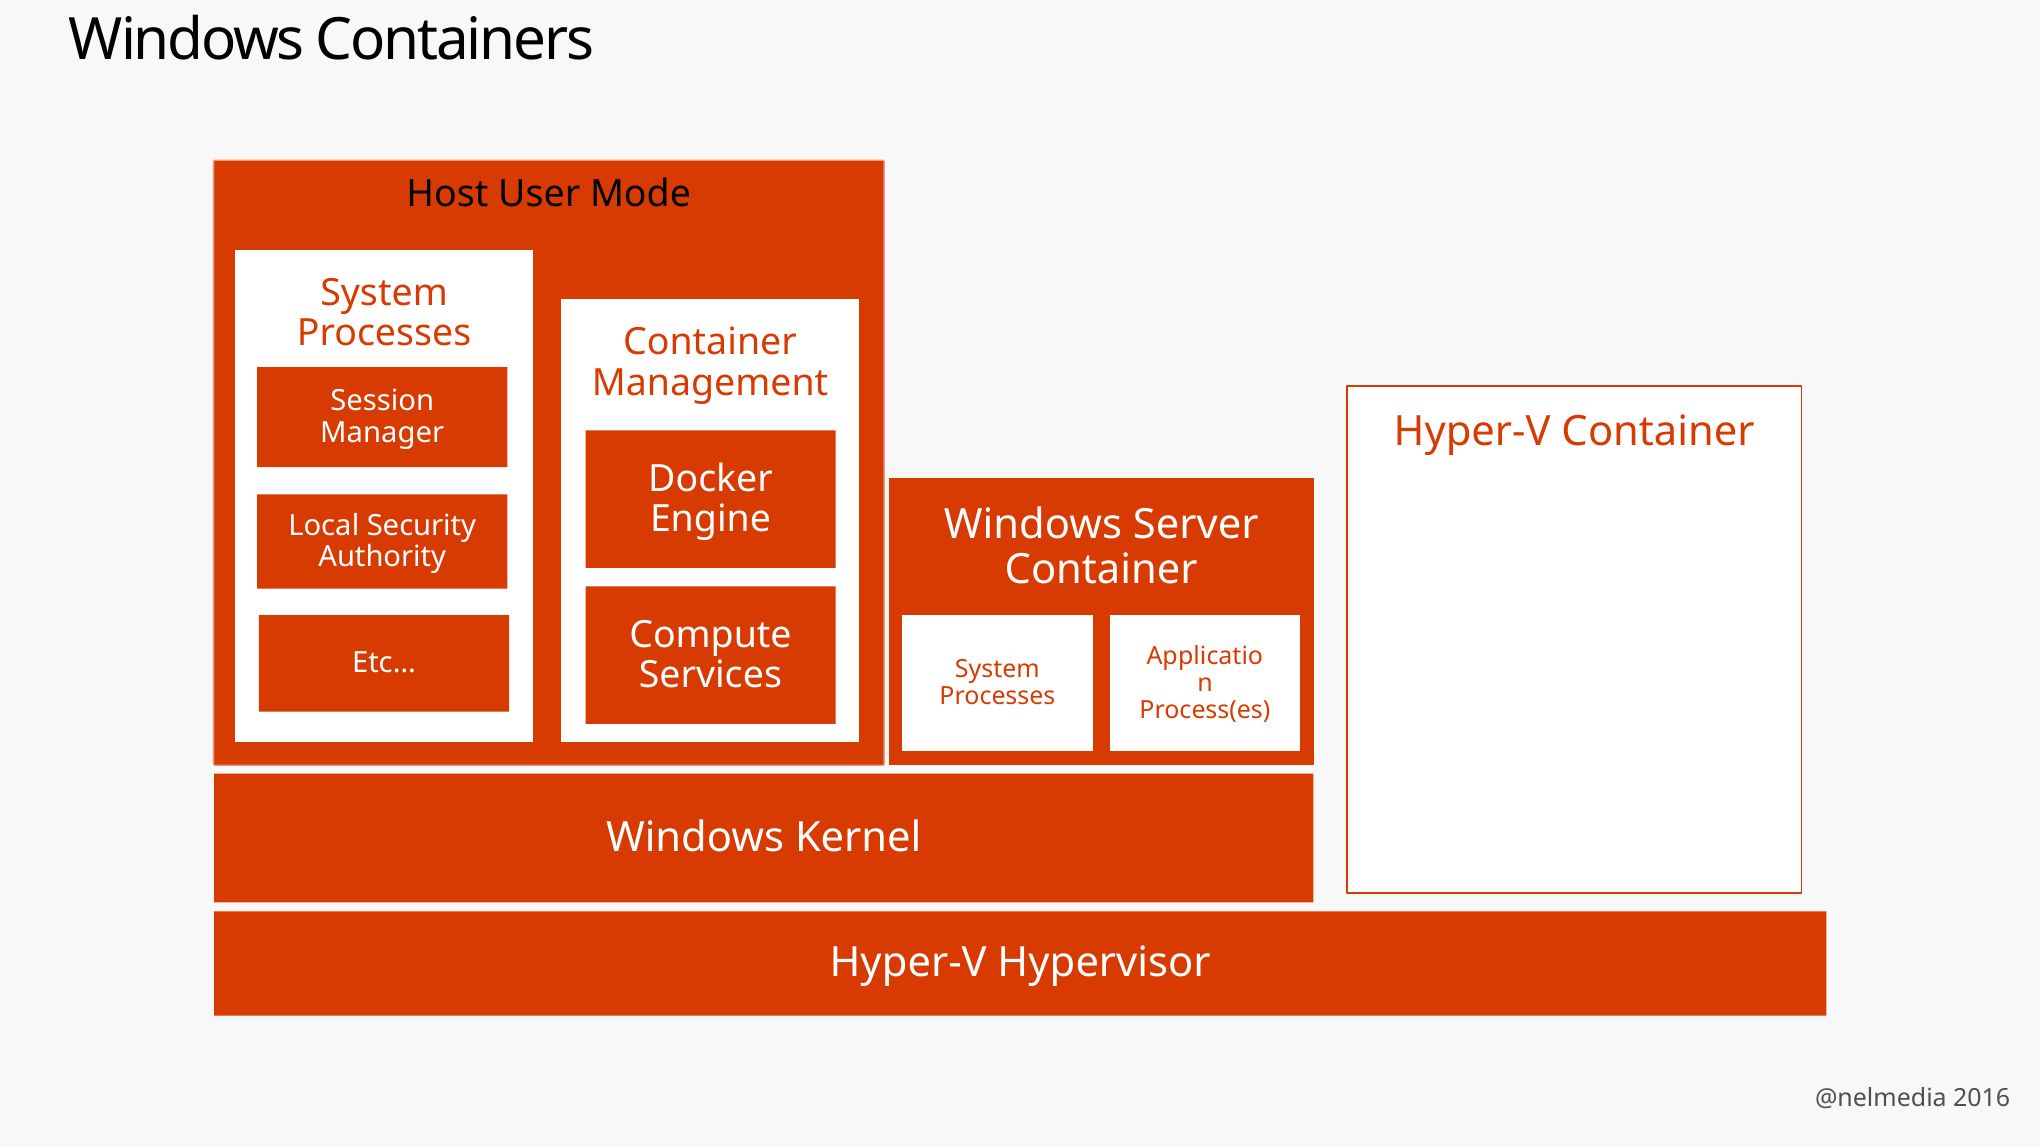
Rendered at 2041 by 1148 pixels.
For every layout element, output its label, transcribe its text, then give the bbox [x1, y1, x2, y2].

text_box System Processes [234, 248, 535, 744]
text_box Compute Services [585, 586, 836, 725]
text_box Host User Mode [213, 160, 885, 766]
text_box Etc… [258, 614, 510, 712]
text_box Container Management [560, 297, 861, 744]
text_box Hyper-V Hypervisor [213, 911, 1827, 1016]
text_box System Processes [900, 614, 1094, 753]
text_box Windows Server Container [889, 478, 1314, 765]
text_box Session Manager [256, 366, 508, 468]
text_box Local Security Authority [256, 494, 508, 589]
text_box Hyper-V Container [1346, 385, 1802, 894]
text_box Docker Engine [585, 430, 836, 569]
text_box Windows Kernel [213, 773, 1314, 903]
title Windows Containers [45, 0, 1996, 145]
text_box Application Process(es) [1108, 614, 1302, 753]
